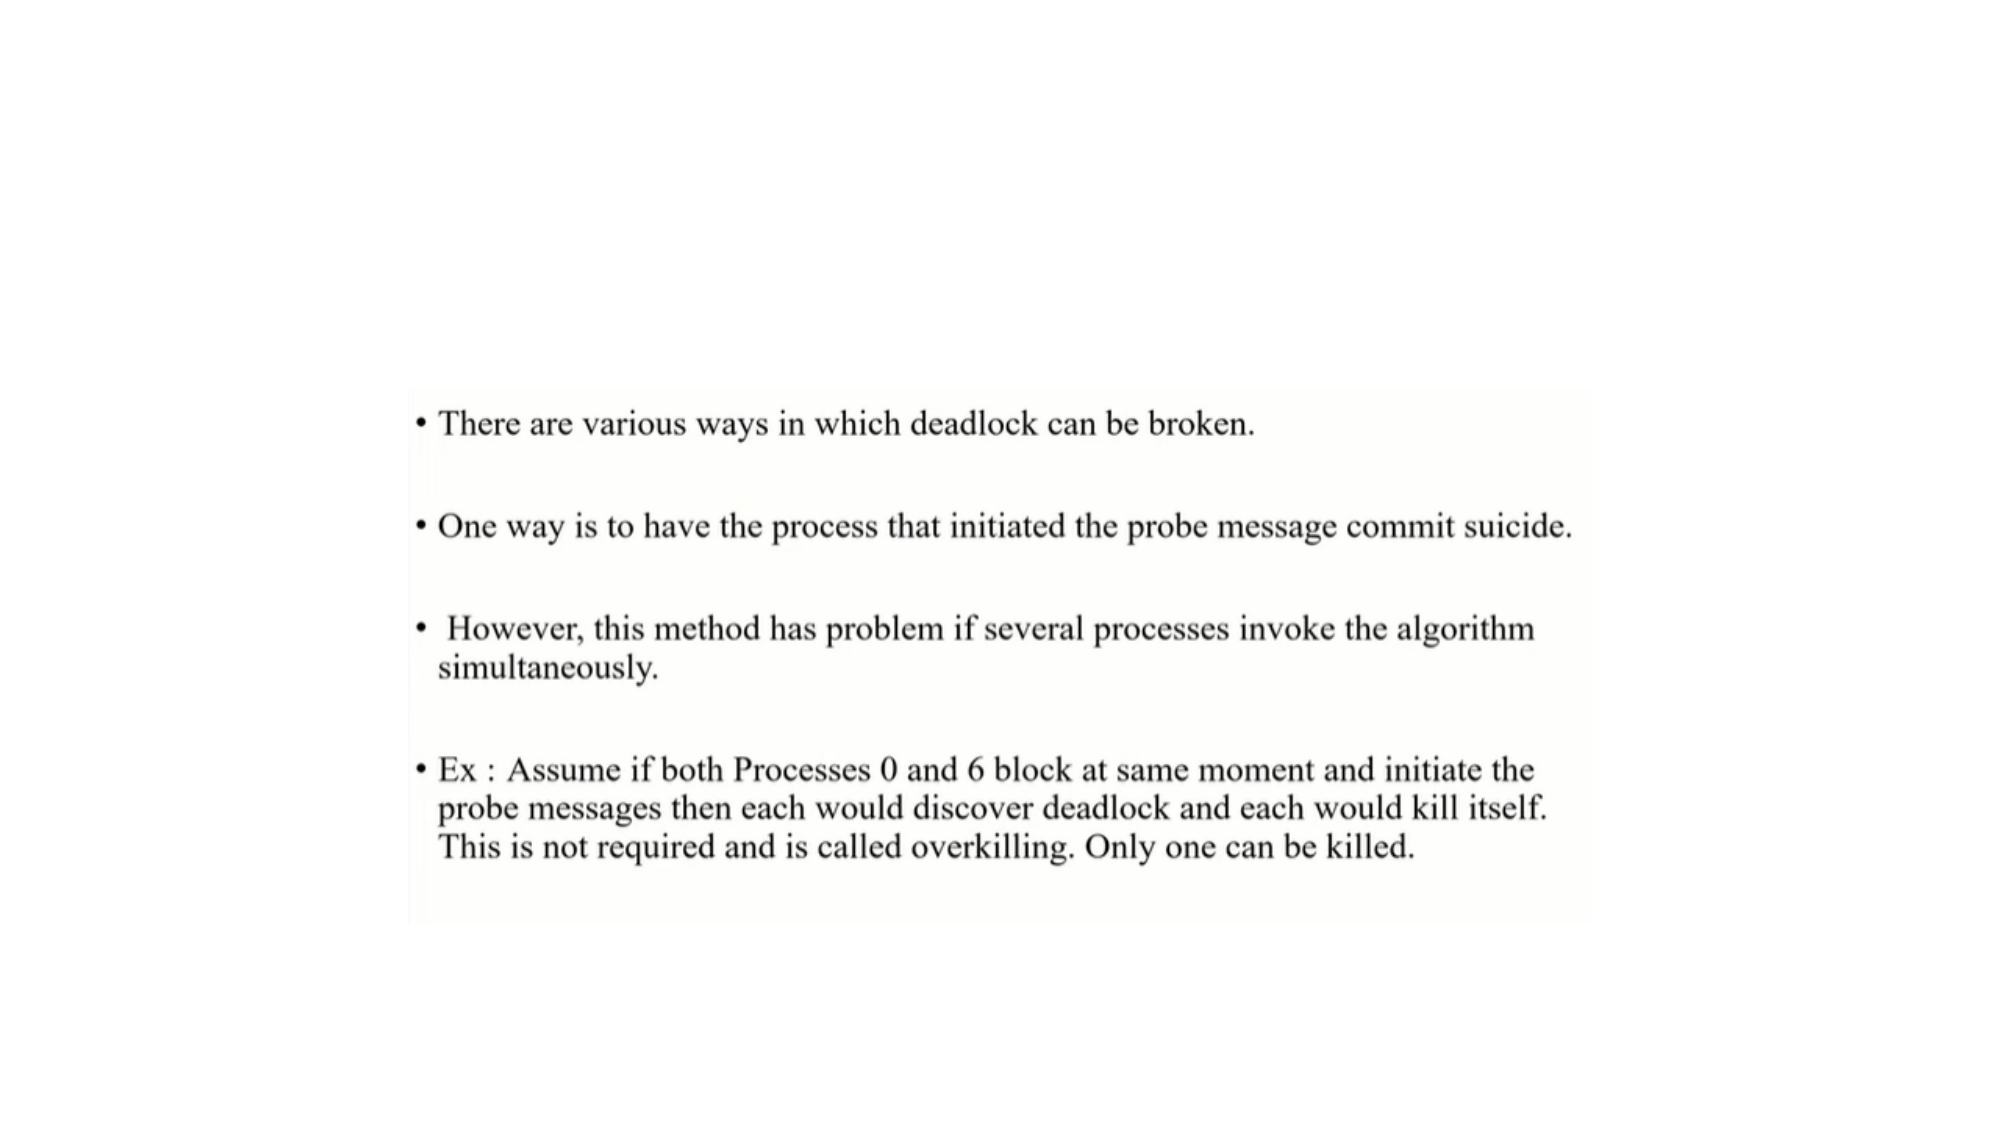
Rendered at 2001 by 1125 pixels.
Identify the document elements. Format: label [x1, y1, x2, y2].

list [406, 389, 1593, 924]
